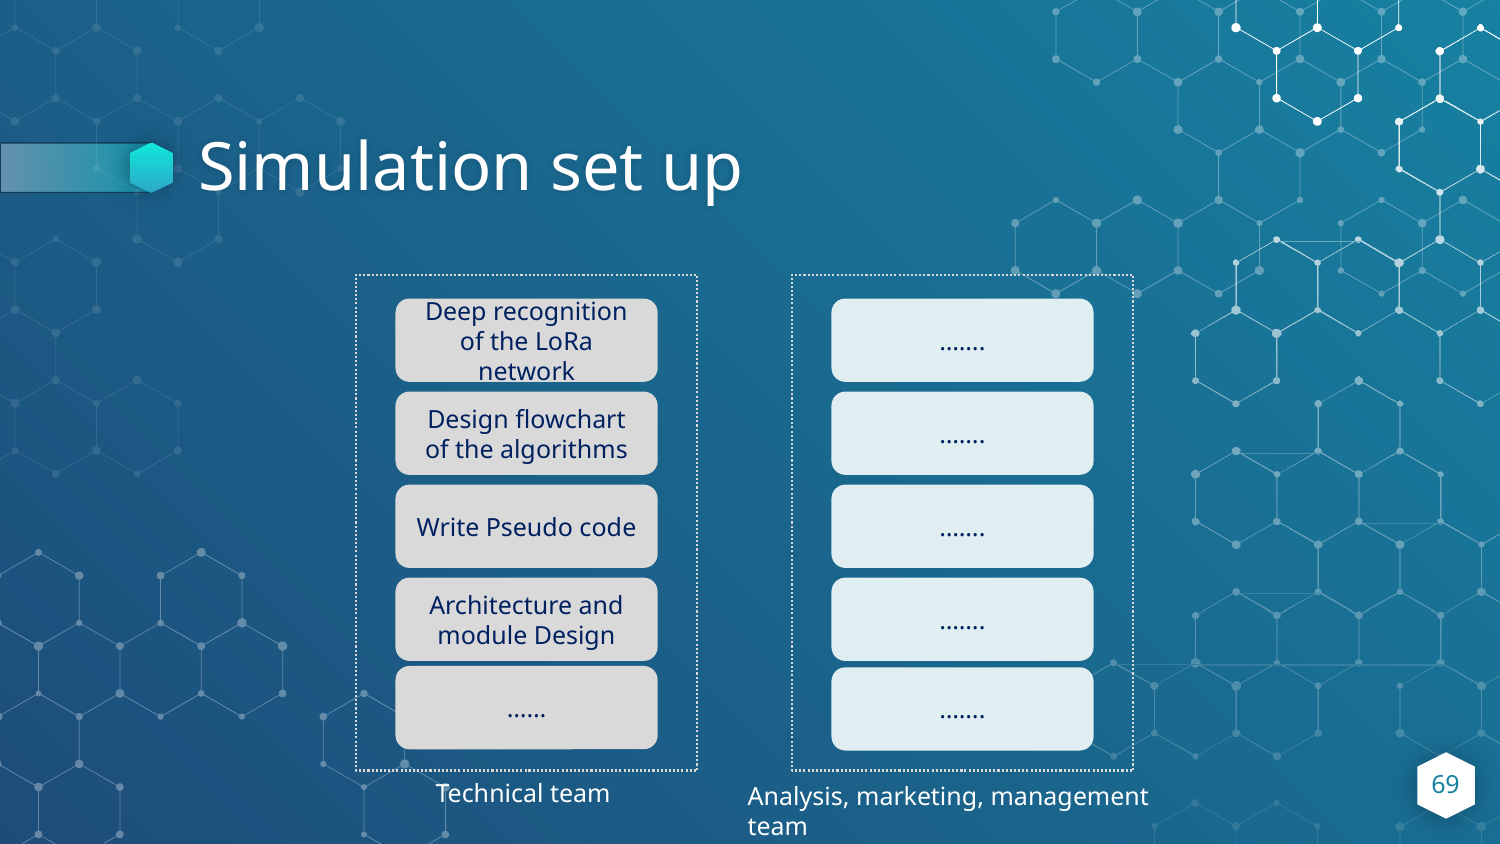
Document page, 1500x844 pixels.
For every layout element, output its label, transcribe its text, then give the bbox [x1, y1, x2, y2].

text_box ……. [829, 296, 1096, 384]
text_box ……. [829, 575, 1096, 664]
text_box [354, 272, 699, 773]
text_box …… [393, 663, 660, 752]
text_box [790, 272, 1135, 773]
text_box ……. [829, 665, 1096, 753]
slide_number 69 [1416, 752, 1475, 819]
text_box ……. [829, 389, 1096, 477]
text_box ……. [829, 482, 1096, 571]
text_box Analysis, marketing, management team [732, 773, 1193, 844]
text_box Technical team [420, 770, 658, 816]
title Simulation set up [198, 140, 1302, 198]
